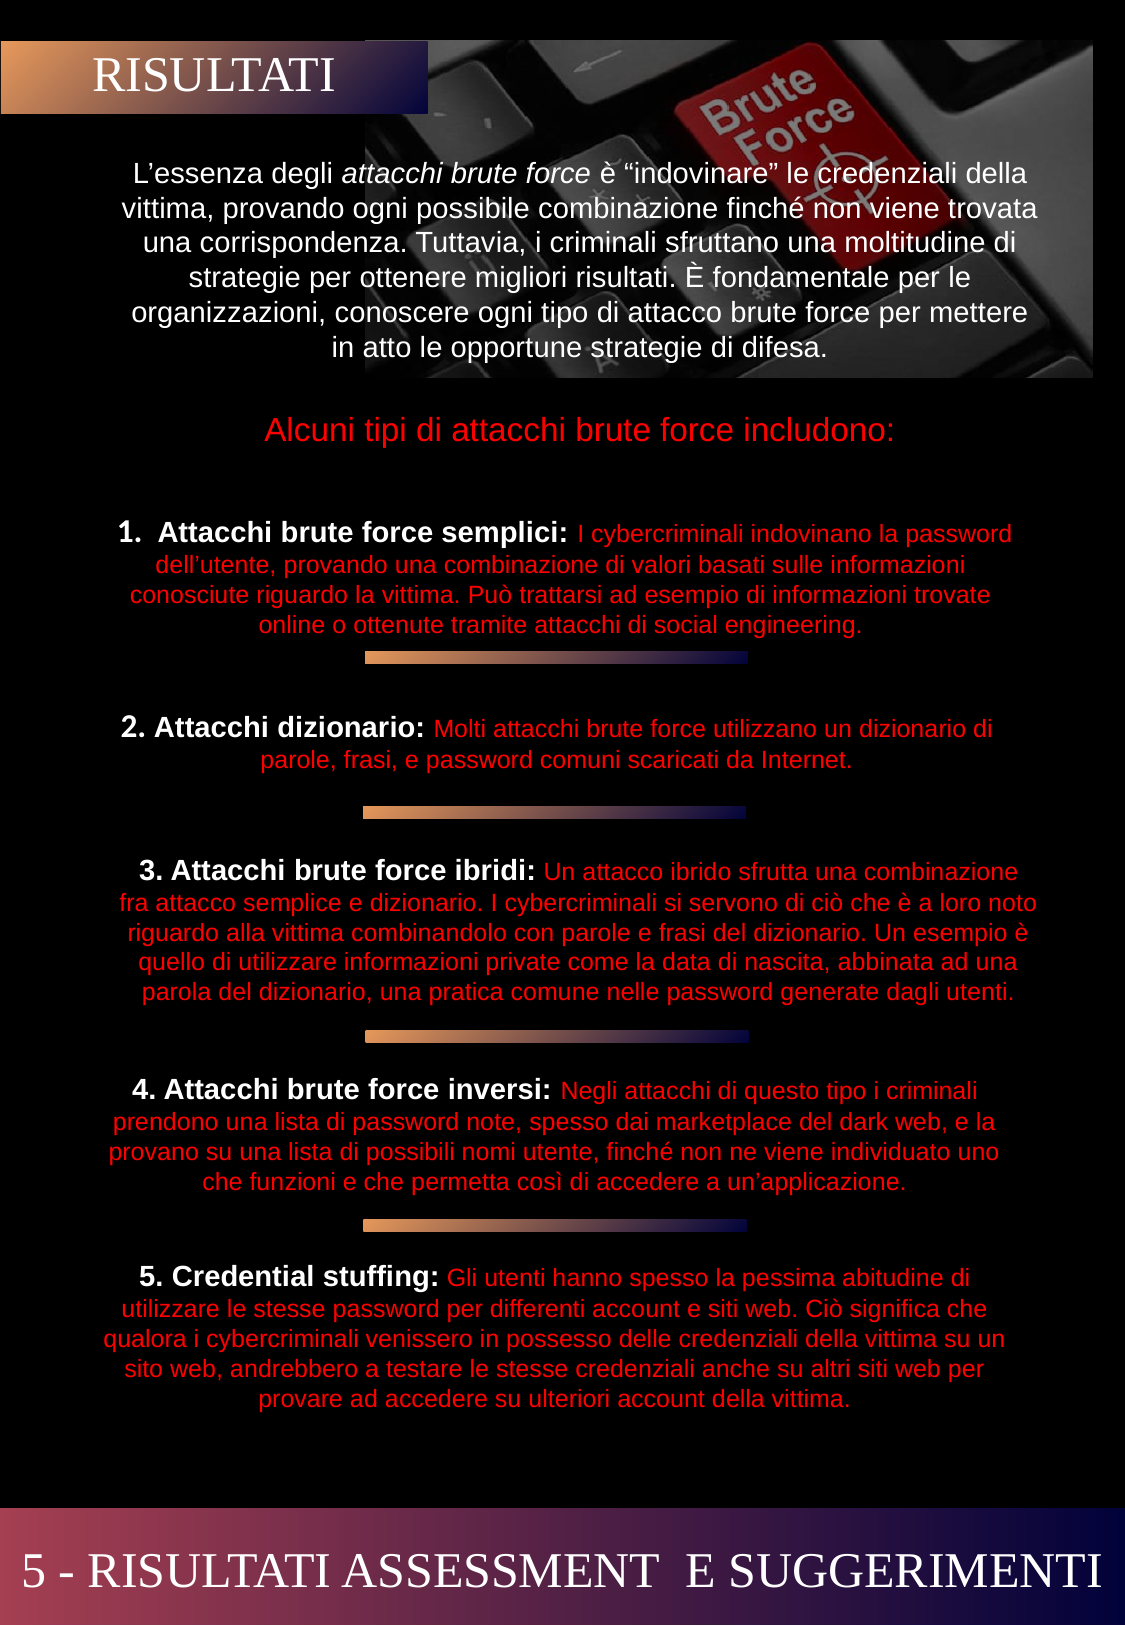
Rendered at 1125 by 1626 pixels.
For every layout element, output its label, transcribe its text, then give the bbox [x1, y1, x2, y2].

picture [365, 40, 1093, 378]
text_box 1. Attacchi brute force semplici: I cybercriminali indovinano la password dell’utente, provando una combinazione di valori basati sulle informazioni conosciute riguardo la vittima. Può trattarsi ad esempio di informazioni trovate online o ottenute tramite attacchi di social engineering. [82, 501, 1041, 716]
text_box [363, 1219, 747, 1232]
text_box [0, 1507, 1125, 1537]
text_box 3. Attacchi brute force ibridi: Un attacco ibrido sfrutta una combinazione fra attacco semplice e dizionario. I cybercriminali si servono di ciò che è a loro noto riguardo alla vittima combinandolo con parole e frasi del dizionario. Un esempio è quello di utilizzare informazioni private come la data di nascita, abbinata ad una parola del dizionario, una pratica comune nelle password generate dagli utenti. [100, 843, 1059, 1084]
text_box 5 - RISULTATI ASSESsMENT E SUGGERIMENTI [0, 1537, 1125, 1625]
text_box RISULTATI [0, 41, 365, 202]
text_box 2. Attacchi dizionario: Molti attacchi brute force utilizzano un dizionario di parole, frasi, e password comuni scaricati da Internet. [78, 696, 1037, 817]
text_box 5. Credential stuffing: Gli utenti hanno spesso la pessima abitudine di utilizzare le stesse password per differenti account e siti web. Ciò significa che qualora i cybercriminali venissero in possesso delle credenziali della vittima su un sito web, andrebbero a testare le stesse credenziali anche su altri siti web per provare ad accedere su ulteriori account della vittima. [76, 1249, 1035, 1485]
text_box 4. Attacchi brute force inversi: Negli attacchi di questo tipo i criminali prendono una lista di password note, spesso dai marketplace del dark web, e la provano su una lista di possibili nomi utente, finché non ne viene individuato uno che funzioni e che permetta così di accedere a un’applicazione. [76, 1062, 1035, 1249]
text_box L’essenza degli attacchi brute force è “indovinare” le credenziali della vittima, provando ogni possibile combinazione finché non viene trovata una corrispondenza. Tuttavia, i criminali sfruttano una moltitudine di strategie per ottenere migliori risultati. È fondamentale per le organizzazioni, conoscere ogni tipo di attacco brute force per mettere in atto le opportune strategie di difesa. Alcuni tipi di attacchi brute force includono: [101, 202, 1060, 457]
